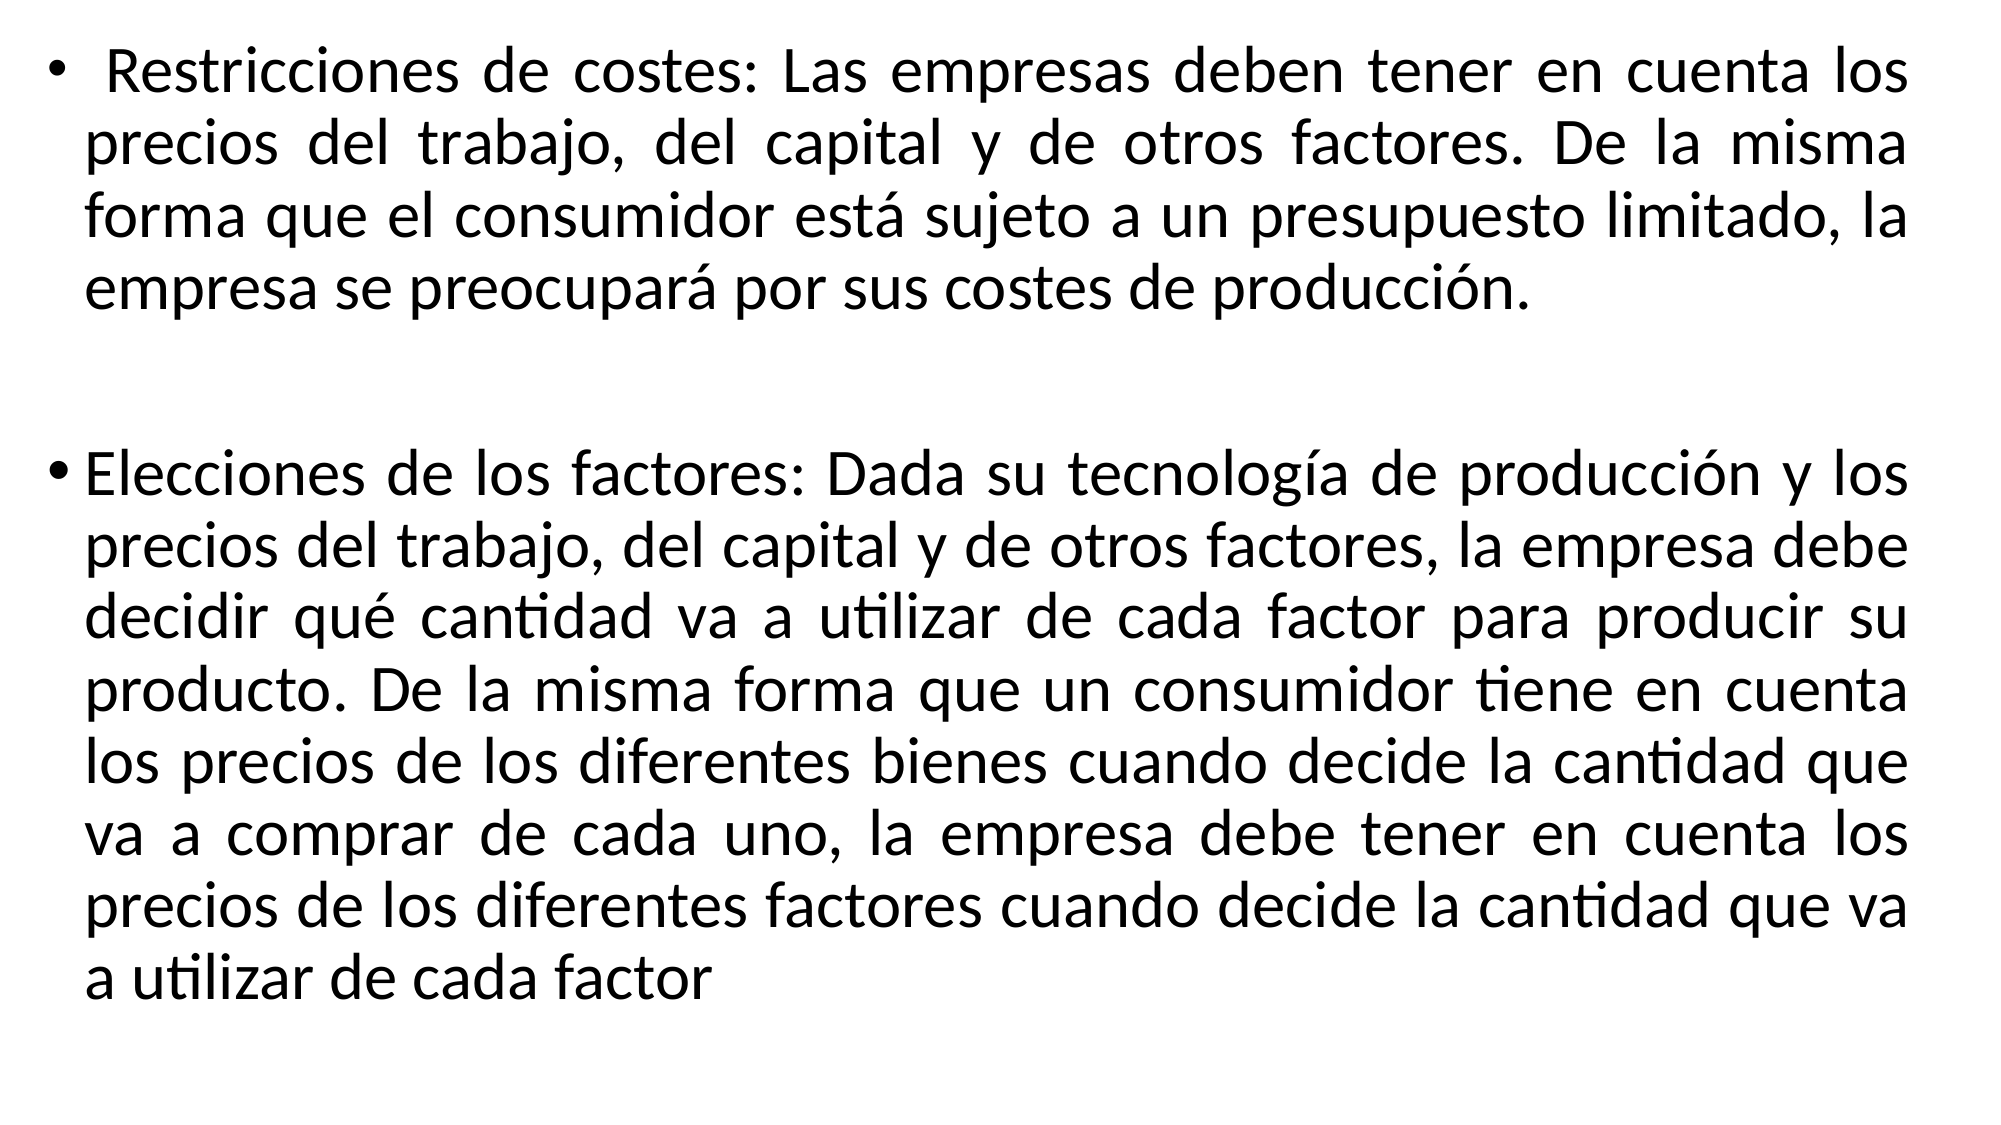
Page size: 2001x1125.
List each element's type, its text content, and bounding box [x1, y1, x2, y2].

list Restricciones de costes: Las empresas deben tener en cuenta los precios del trabajo, del capital y de otros factores. De la misma forma que el consumidor está sujeto a un presupuesto limitado, la empresa se preocupará por sus costes de producción. Elecciones de los factores: Dada su tecnología de producción y los precios del trabajo, del capital y de otros factores, la empresa debe decidir qué cantidad va a utilizar de cada factor para producir su producto. De la misma forma que un consumidor tiene en cuenta los precios de los diferentes bienes cuando decide la cantidad que va a comprar de cada uno, la empresa debe tener en cuenta los precios de los diferentes factores cuando decide la cantidad que va a utilizar de cada factor [32, 27, 1927, 1087]
